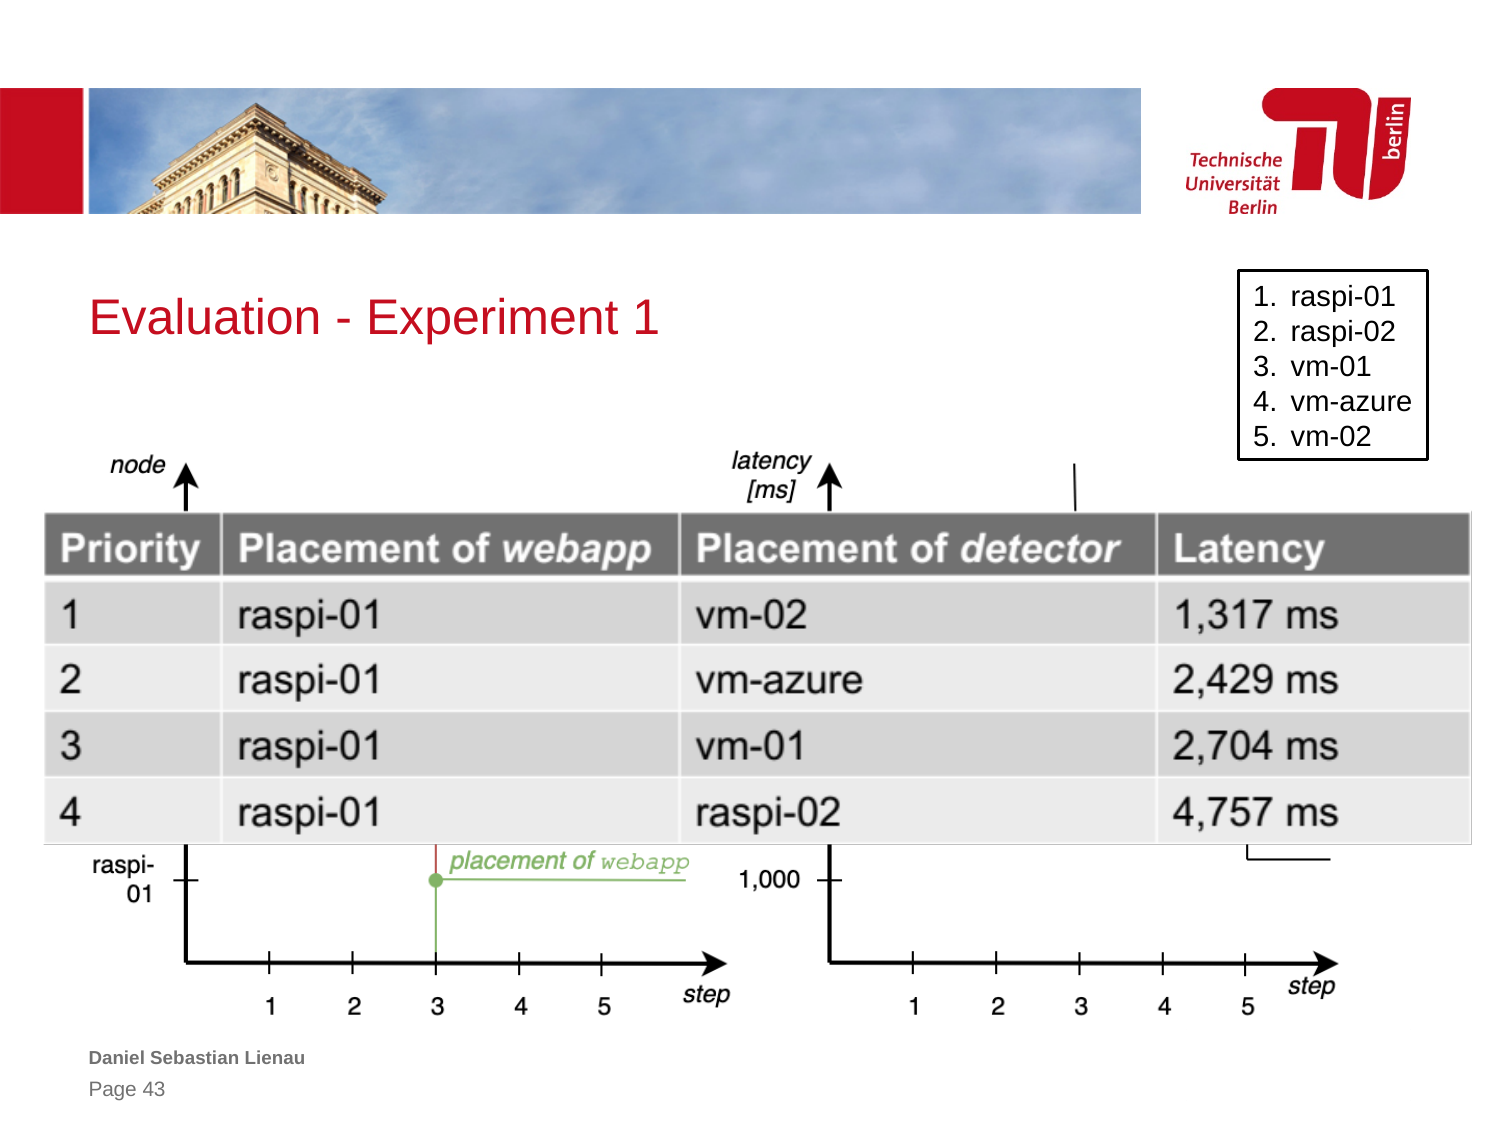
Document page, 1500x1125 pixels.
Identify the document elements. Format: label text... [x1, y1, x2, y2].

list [88, 858, 1343, 1021]
title Evaluation - Experiment 1 [88, 285, 1238, 345]
slide_number Page 43 [88, 1075, 1176, 1101]
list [88, 449, 1343, 508]
text_box raspi-01 raspi-02 vm-01 vm-azure vm-02 [1238, 270, 1428, 460]
picture [43, 508, 1473, 858]
picture [0, 88, 1141, 214]
picture [1186, 88, 1411, 214]
footer Daniel Sebastian Lienau [88, 1045, 1247, 1076]
